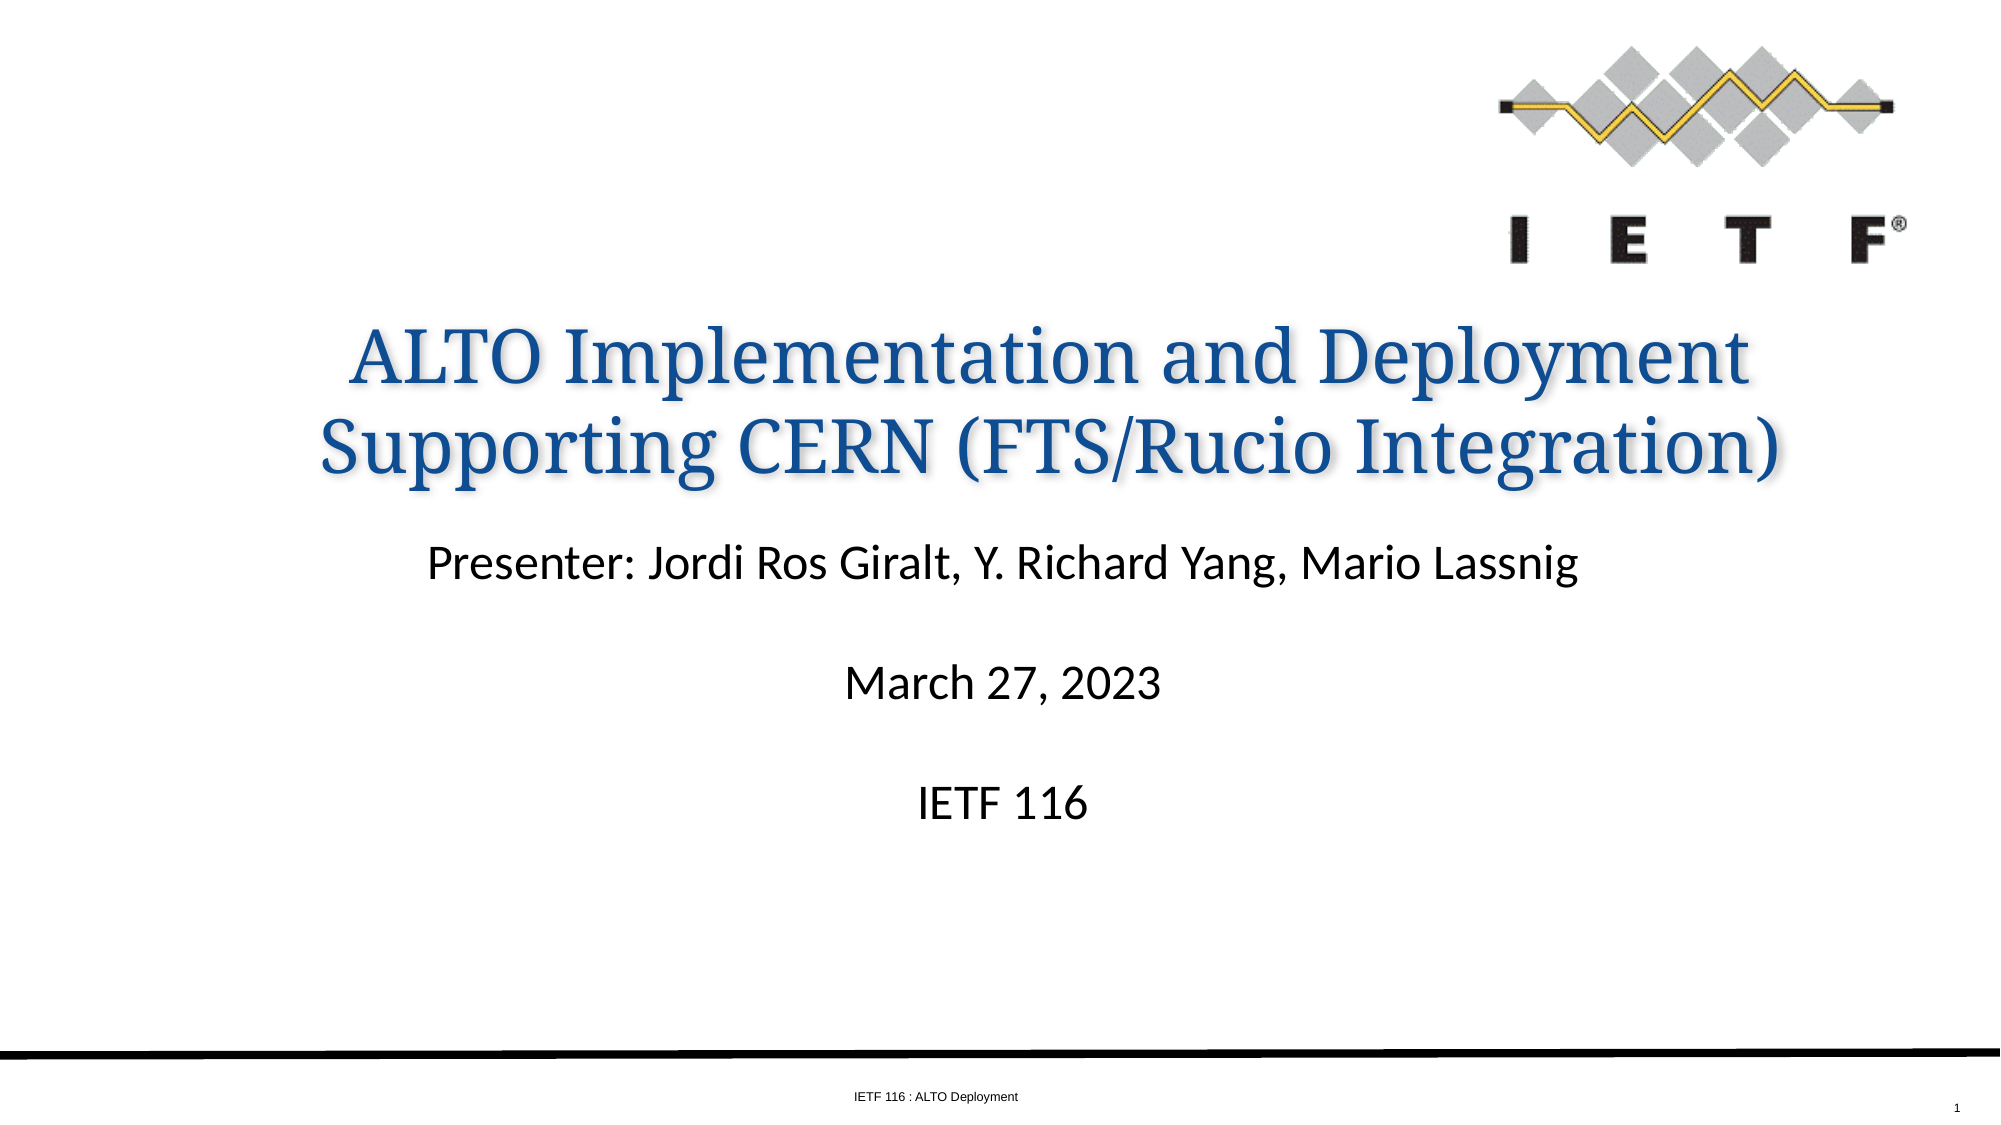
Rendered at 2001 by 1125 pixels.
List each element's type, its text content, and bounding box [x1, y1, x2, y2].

subtitle Presenter: Jordi Ros Giralt, Y. Richard Yang, Mario Lassnig March 27, 2023 IETF 116 [303, 522, 1704, 865]
picture [1469, 29, 1937, 279]
title ALTO Implementation and Deployment Supporting CERN (FTS/Rucio Integration) [208, 219, 1894, 622]
